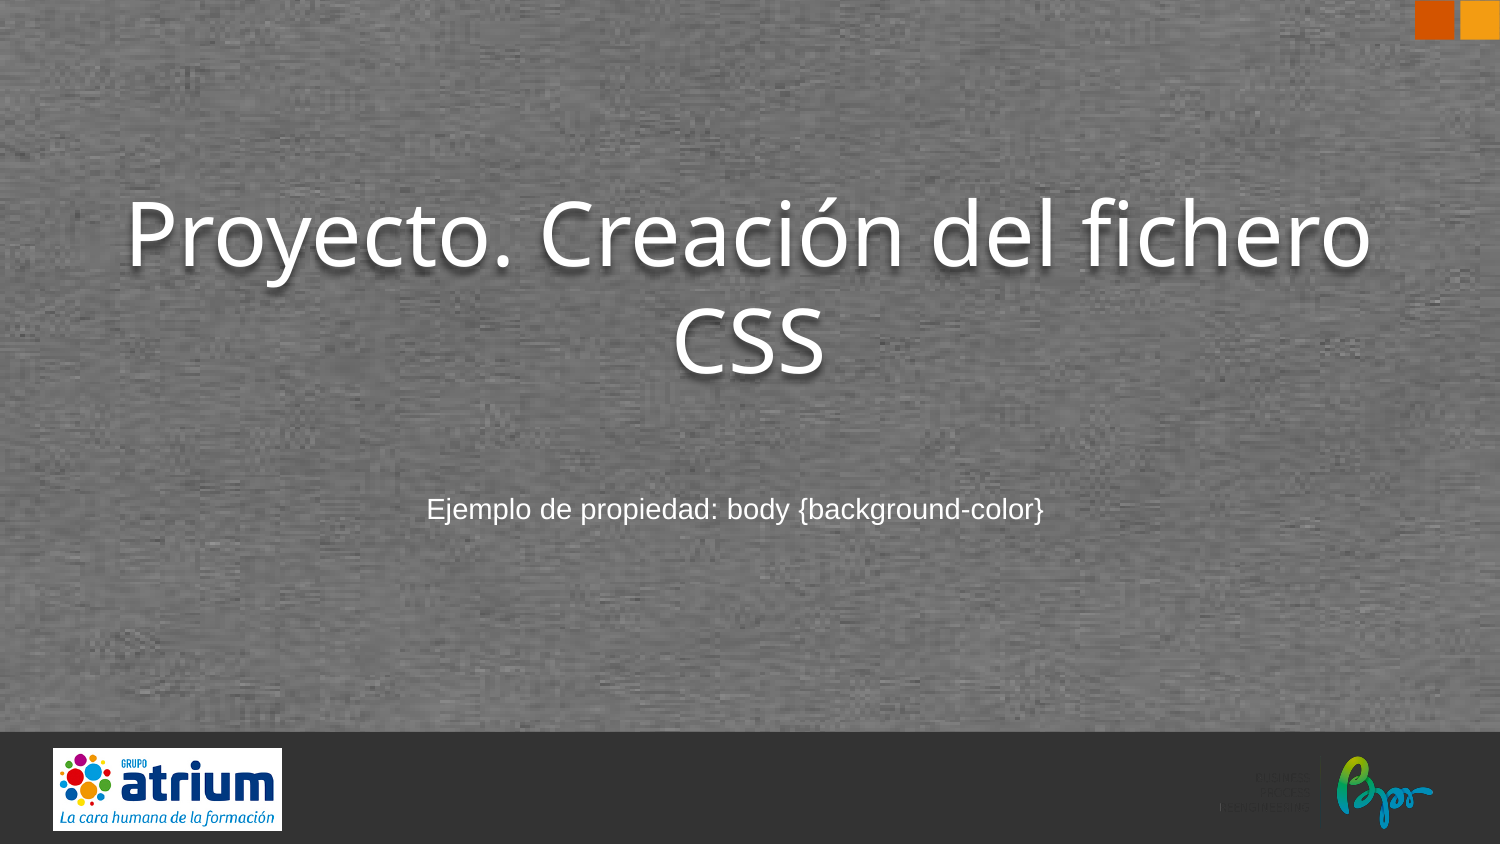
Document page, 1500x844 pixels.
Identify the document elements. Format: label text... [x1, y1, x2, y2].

picture [0, 0, 1500, 731]
picture [53, 748, 282, 831]
text_box Ejemplo de propiedad: body {background-color} [411, 475, 1088, 587]
picture [1211, 750, 1442, 836]
title Proyecto. Creación del fichero CSS [106, 141, 1393, 427]
